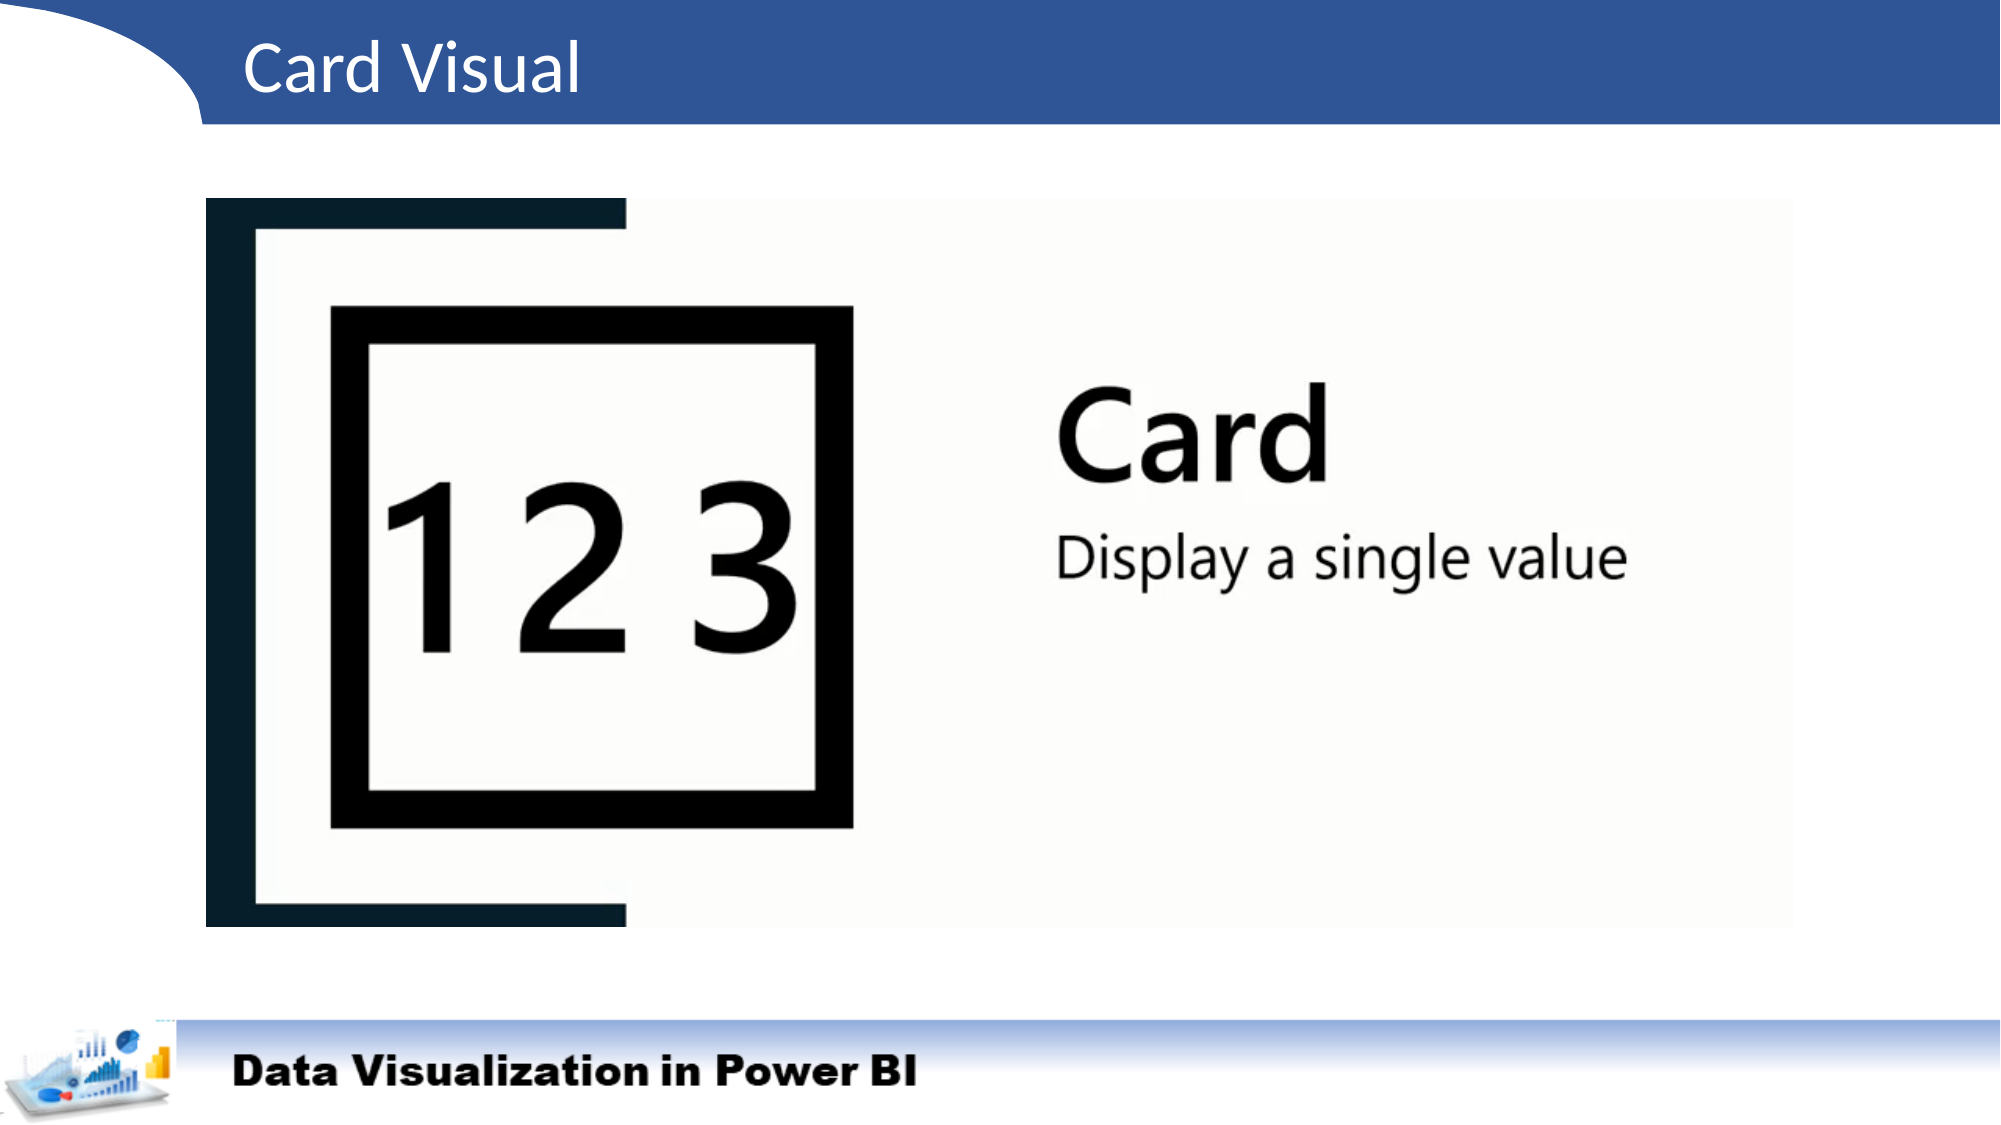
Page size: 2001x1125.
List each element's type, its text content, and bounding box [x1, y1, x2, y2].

text_box Card Visual [0, 0, 2000, 126]
picture [0, 0, 2001, 1125]
